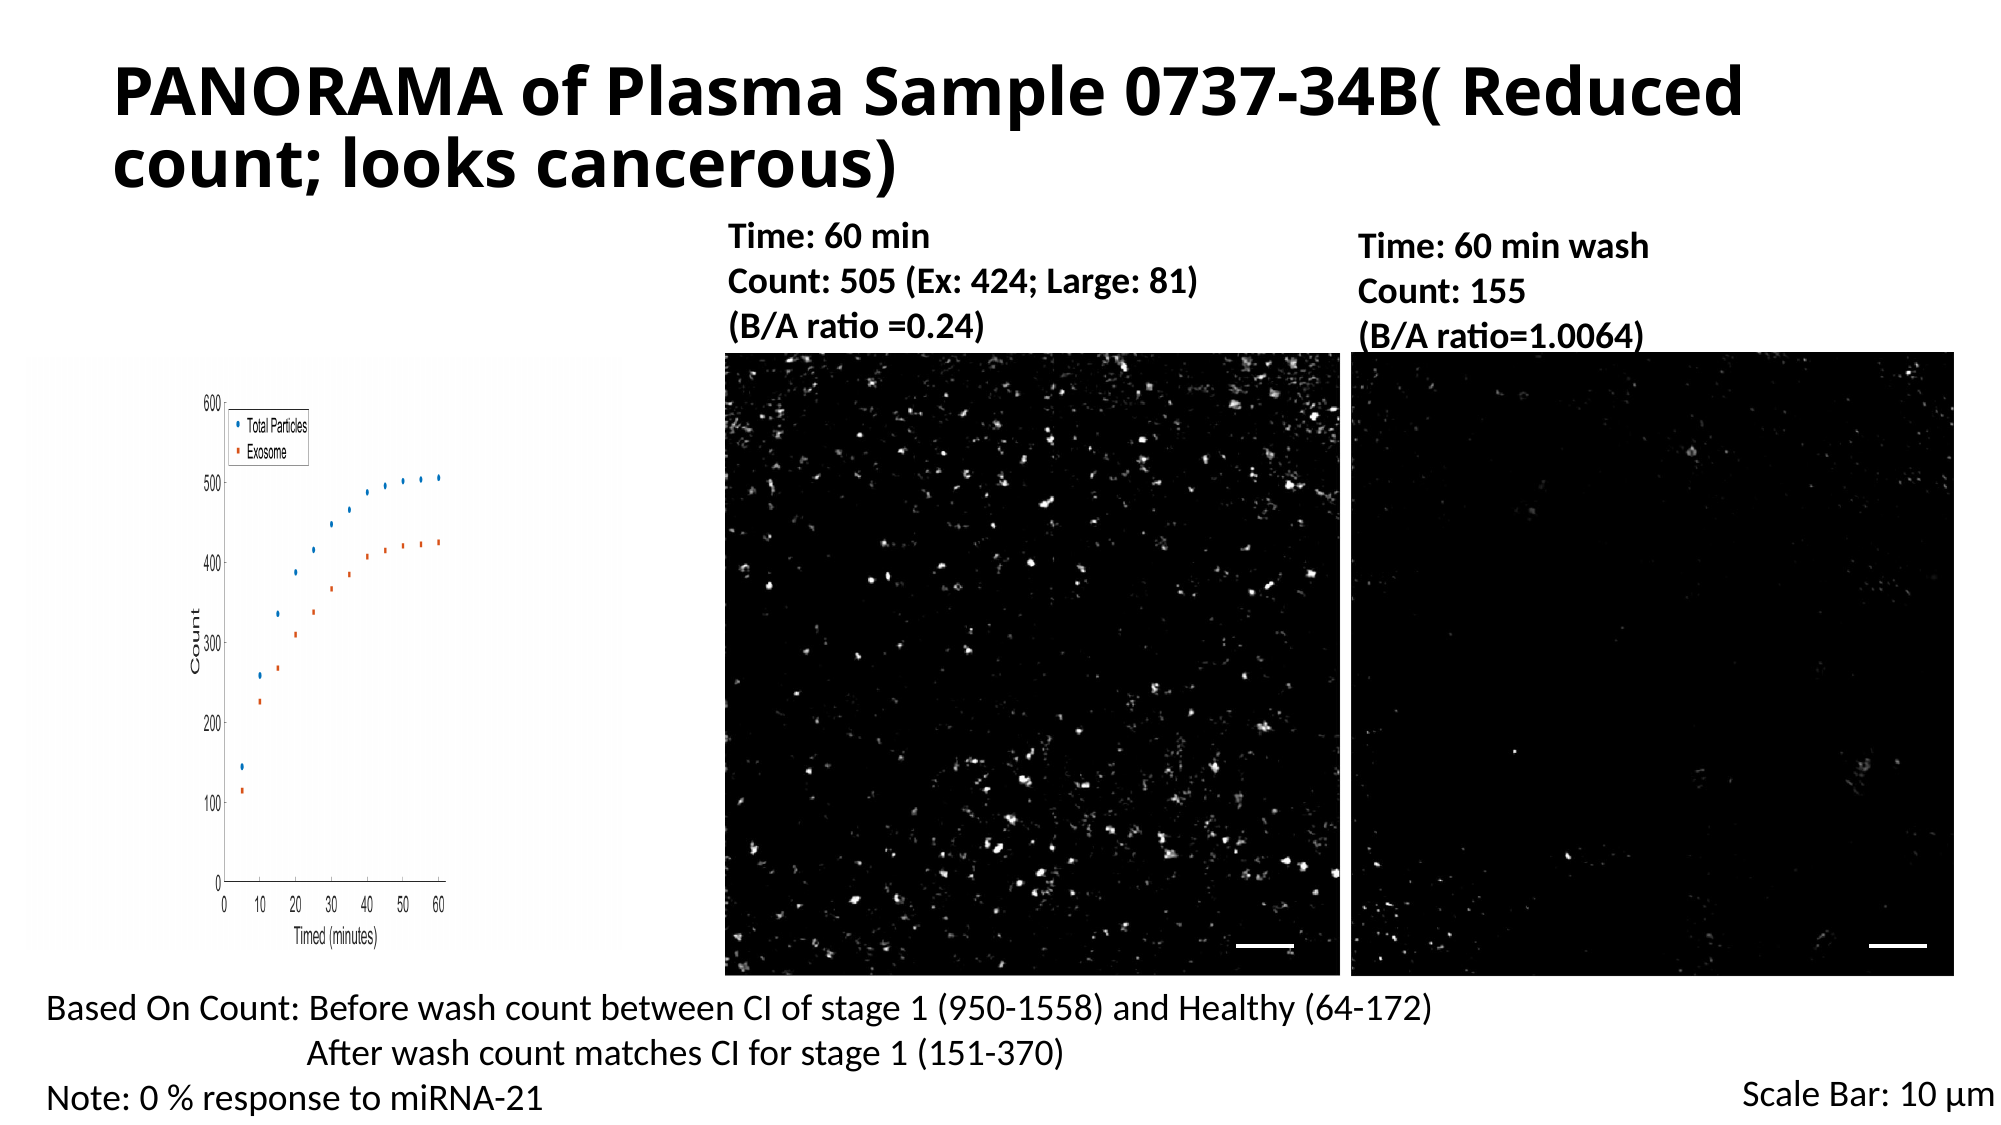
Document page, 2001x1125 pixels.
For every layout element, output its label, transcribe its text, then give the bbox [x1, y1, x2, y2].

text_box Time: 60 min Count: 505 (Ex: 424; Large: 81) (B/A ratio =0.24) [713, 204, 1237, 354]
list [725, 353, 1341, 976]
text_box Scale Bar: 10 µm [1727, 1061, 2000, 1122]
picture [26, 357, 623, 950]
text_box Time: 60 min wash Count: 155 (B/A ratio=1.0064) [1343, 213, 1844, 499]
text_box PANORAMA of Plasma Sample 0737-34B( Reduced count; looks cancerous) [97, 21, 1969, 239]
text_box Based On Count: Before wash count between CI of stage 1 (950-1558) and Healthy (64-172) After wash count matches CI for stage 1 (151-370) Note: 0 % response to miRNA-21 [31, 975, 1490, 1125]
picture [1351, 352, 1954, 977]
